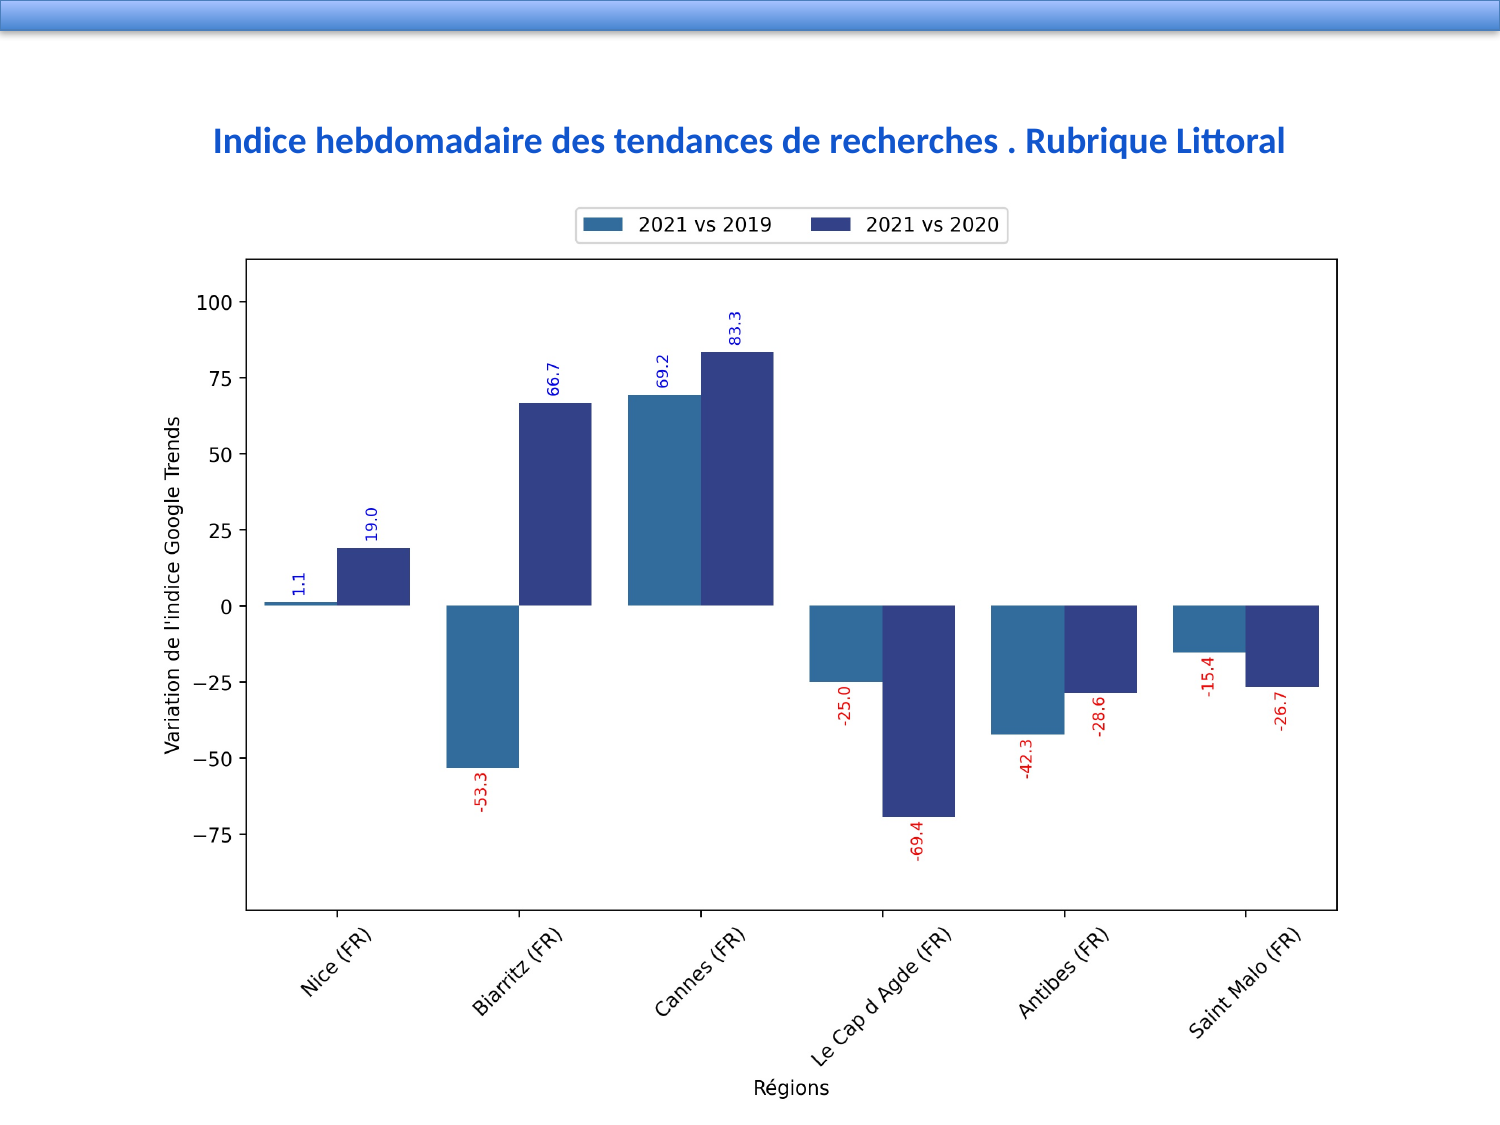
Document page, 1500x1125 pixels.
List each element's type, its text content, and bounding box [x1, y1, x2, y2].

title Indice hebdomadaire des tendances de recherches . Rubrique Littoral [75, 45, 1425, 233]
text_box [0, 0, 1500, 31]
picture [149, 194, 1351, 1113]
